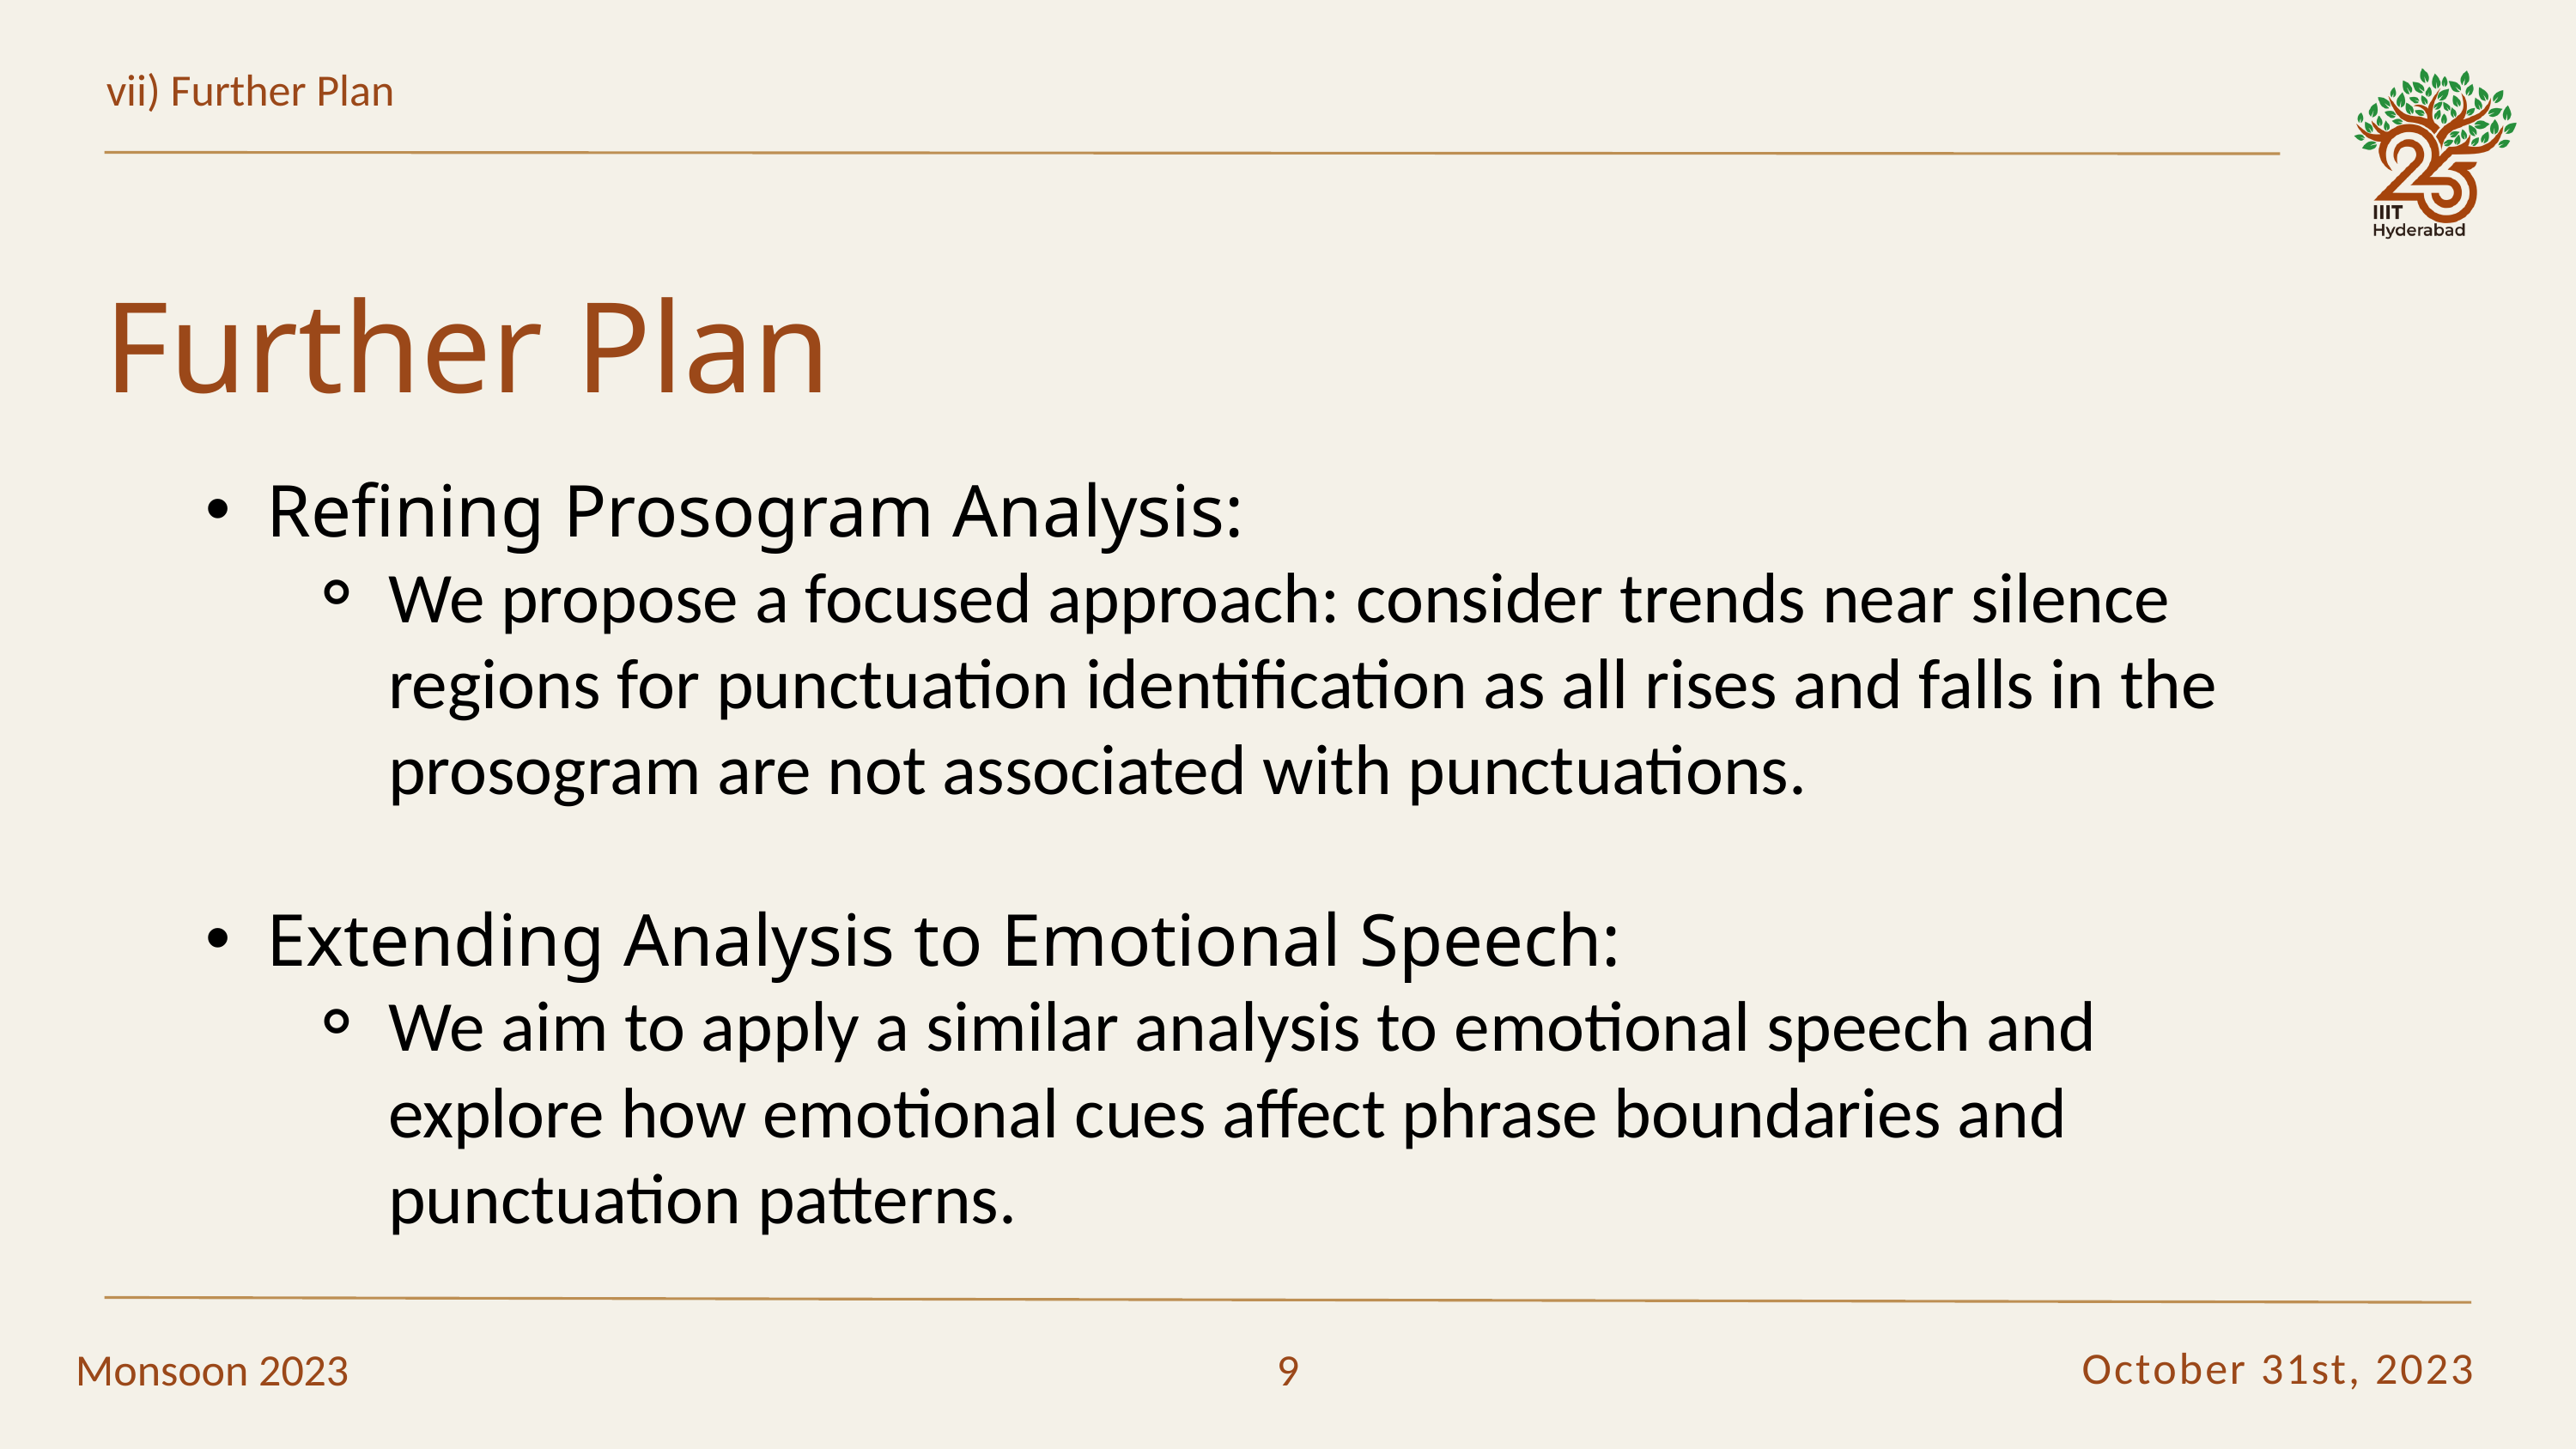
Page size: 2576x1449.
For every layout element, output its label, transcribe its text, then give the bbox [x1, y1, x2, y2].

text_box Refining Prosogram Analysis: We propose a focused approach: consider trends near silence regions for punctuation identification as all rises and falls in the prosogram are not associated with punctuations. Extending Analysis to Emotional Speech: We aim to apply a similar analysis to emotional speech and explore how emotional cues affect phrase boundaries and punctuation patterns. [144, 464, 2281, 1238]
text_box October 31st, 2023 [1753, 1331, 2475, 1394]
text_box Further Plan [104, 277, 1943, 418]
text_box [2350, 65, 2520, 239]
text_box 9 [1276, 1331, 1300, 1395]
text_box Monsoon 2023 [75, 1331, 349, 1395]
text_box vii) Further Plan [104, 52, 397, 115]
